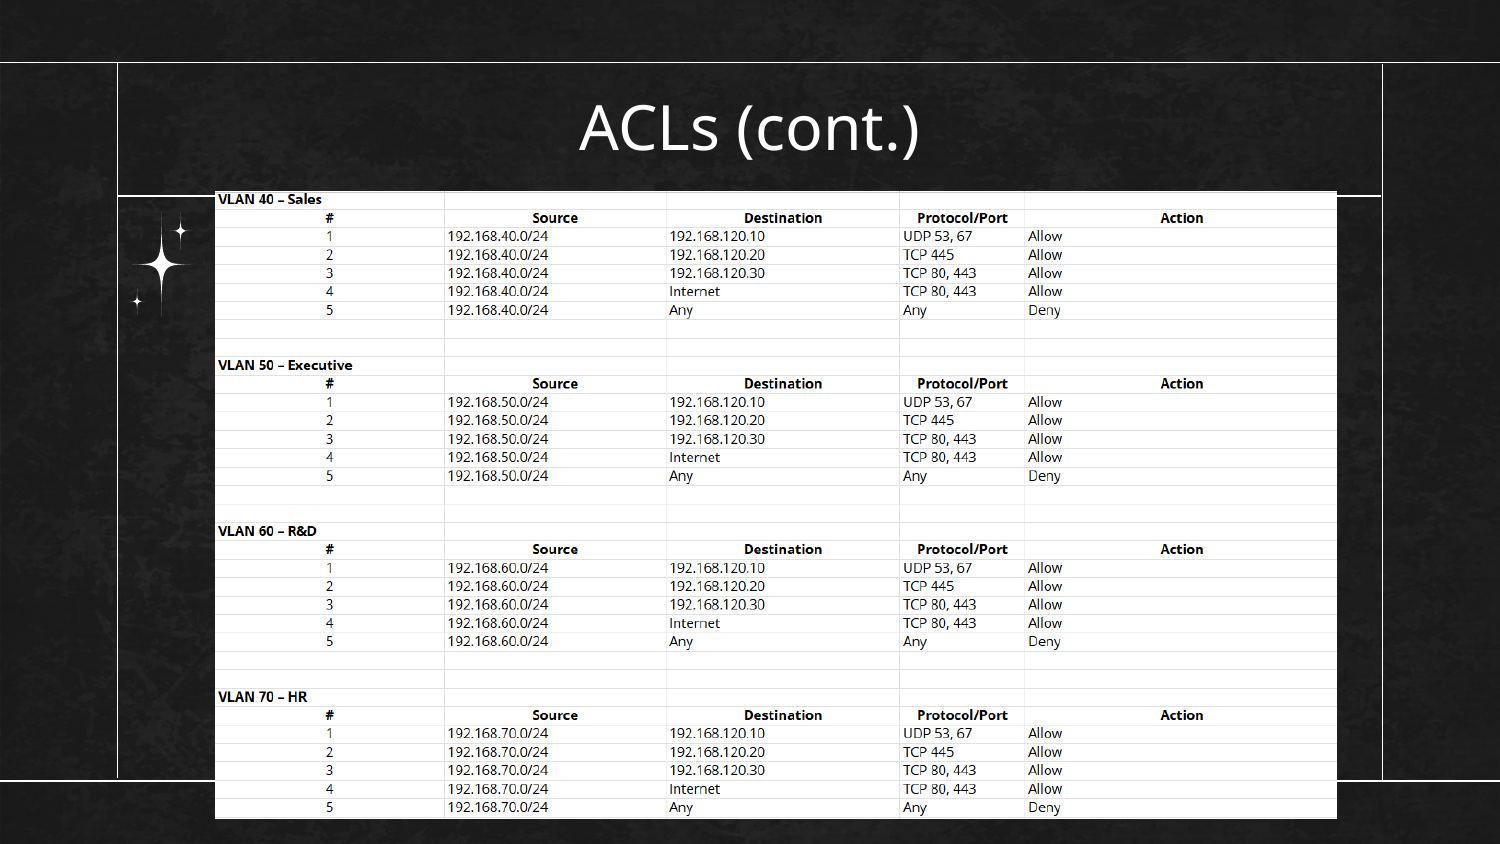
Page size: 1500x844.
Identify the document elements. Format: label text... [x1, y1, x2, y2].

picture [215, 191, 1337, 819]
title ACLs (cont.) [118, 72, 1382, 167]
text_box [132, 211, 191, 317]
text_box [129, 288, 145, 315]
